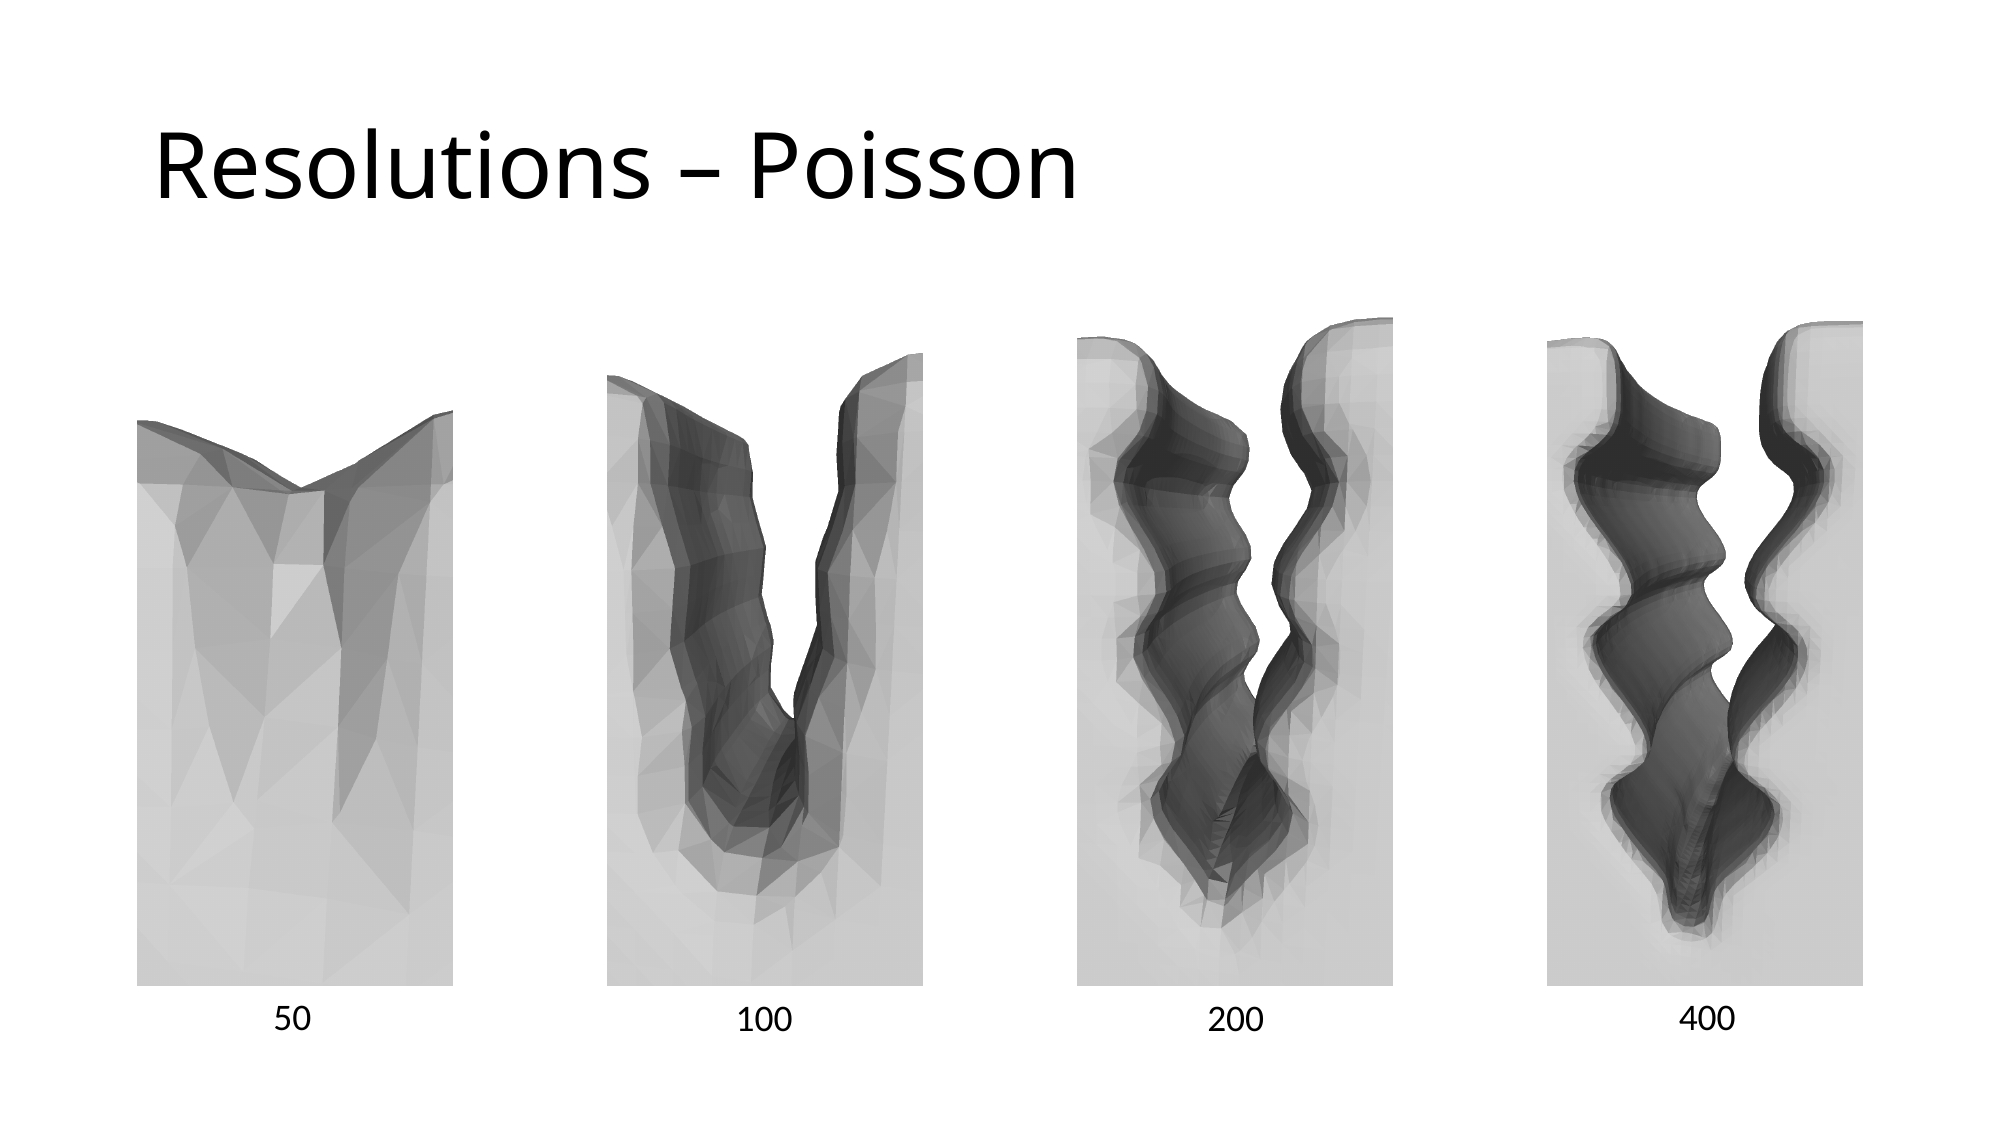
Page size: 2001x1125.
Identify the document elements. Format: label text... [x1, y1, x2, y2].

title Resolutions – Poisson [137, 59, 1863, 278]
picture [607, 277, 923, 986]
picture [1547, 277, 1863, 986]
picture [137, 277, 453, 986]
picture [1077, 277, 1393, 986]
text_box 400 [1663, 986, 1751, 1045]
text_box 100 [720, 986, 808, 1047]
text_box 50 [258, 986, 327, 1046]
text_box 200 [1192, 986, 1280, 1047]
